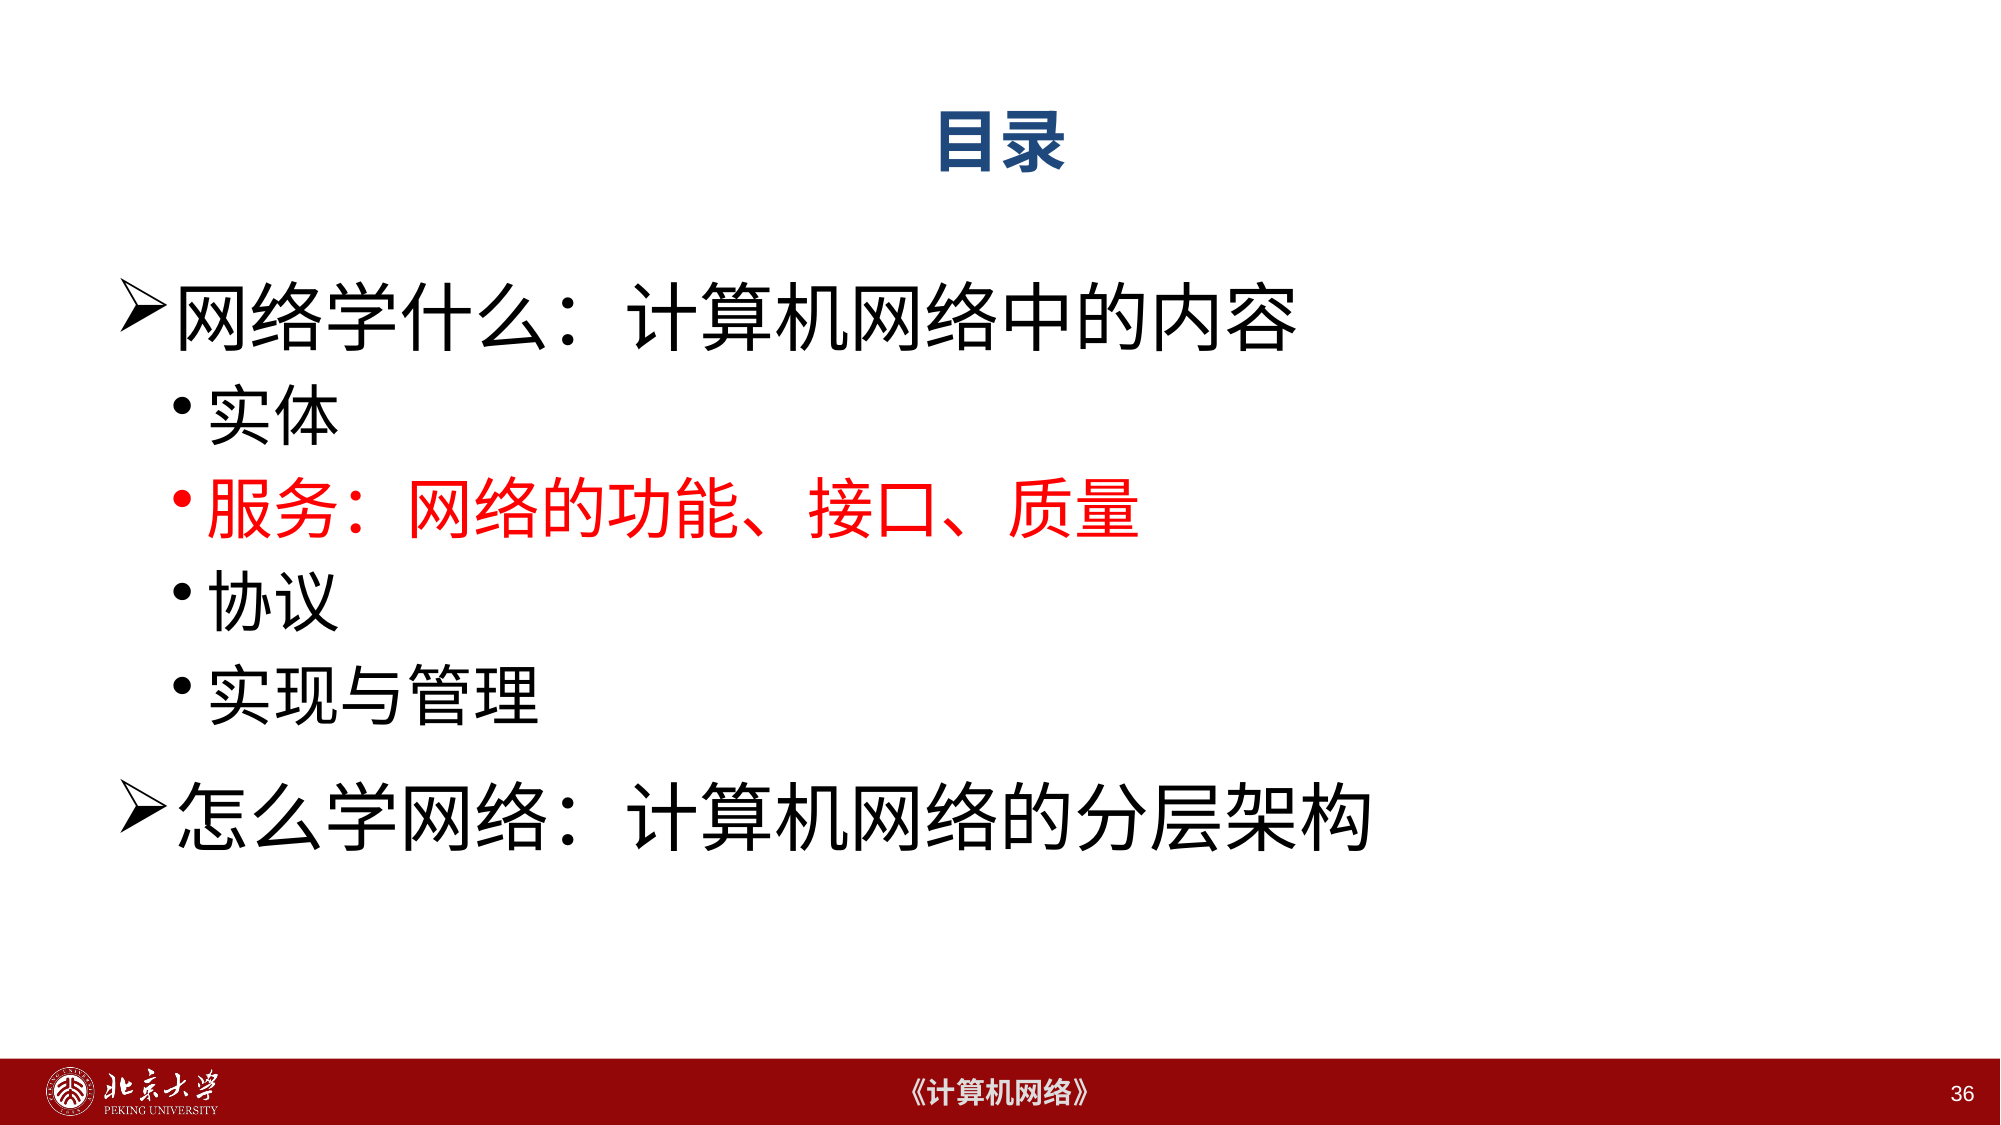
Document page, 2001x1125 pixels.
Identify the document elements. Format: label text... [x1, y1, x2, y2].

title 目录 [99, 45, 1900, 233]
list 网络学什么：计算机网络中的内容 实体 服务：网络的功能、接口、质量 协议 实现与管理 怎么学网络：计算机网络的分层架构 [99, 262, 1900, 1005]
slide_number 36 [1522, 1072, 1990, 1125]
picture [46, 1067, 218, 1116]
